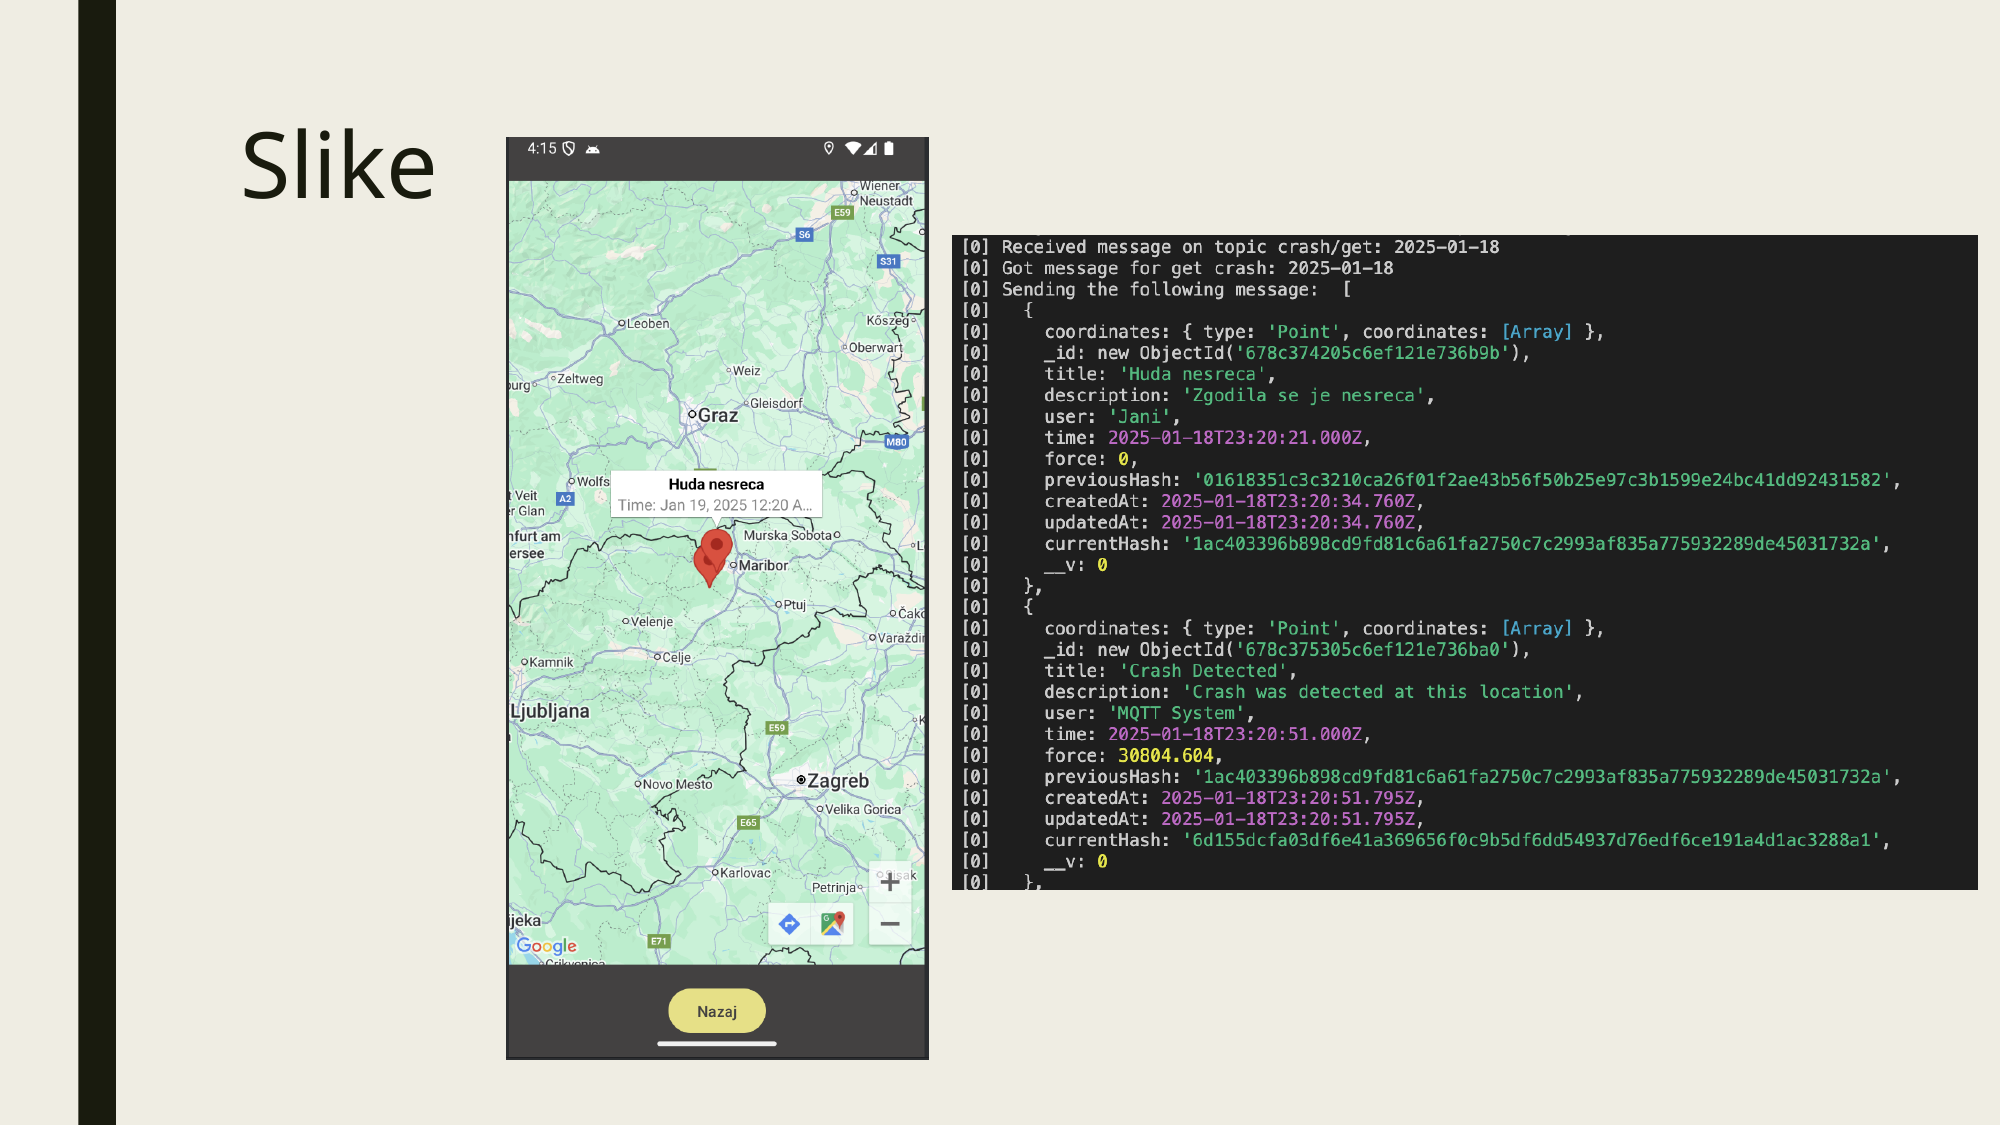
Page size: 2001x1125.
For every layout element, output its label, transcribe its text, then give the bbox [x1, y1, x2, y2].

title Slike [225, 112, 1800, 357]
picture [952, 235, 1978, 890]
picture [506, 137, 929, 1060]
